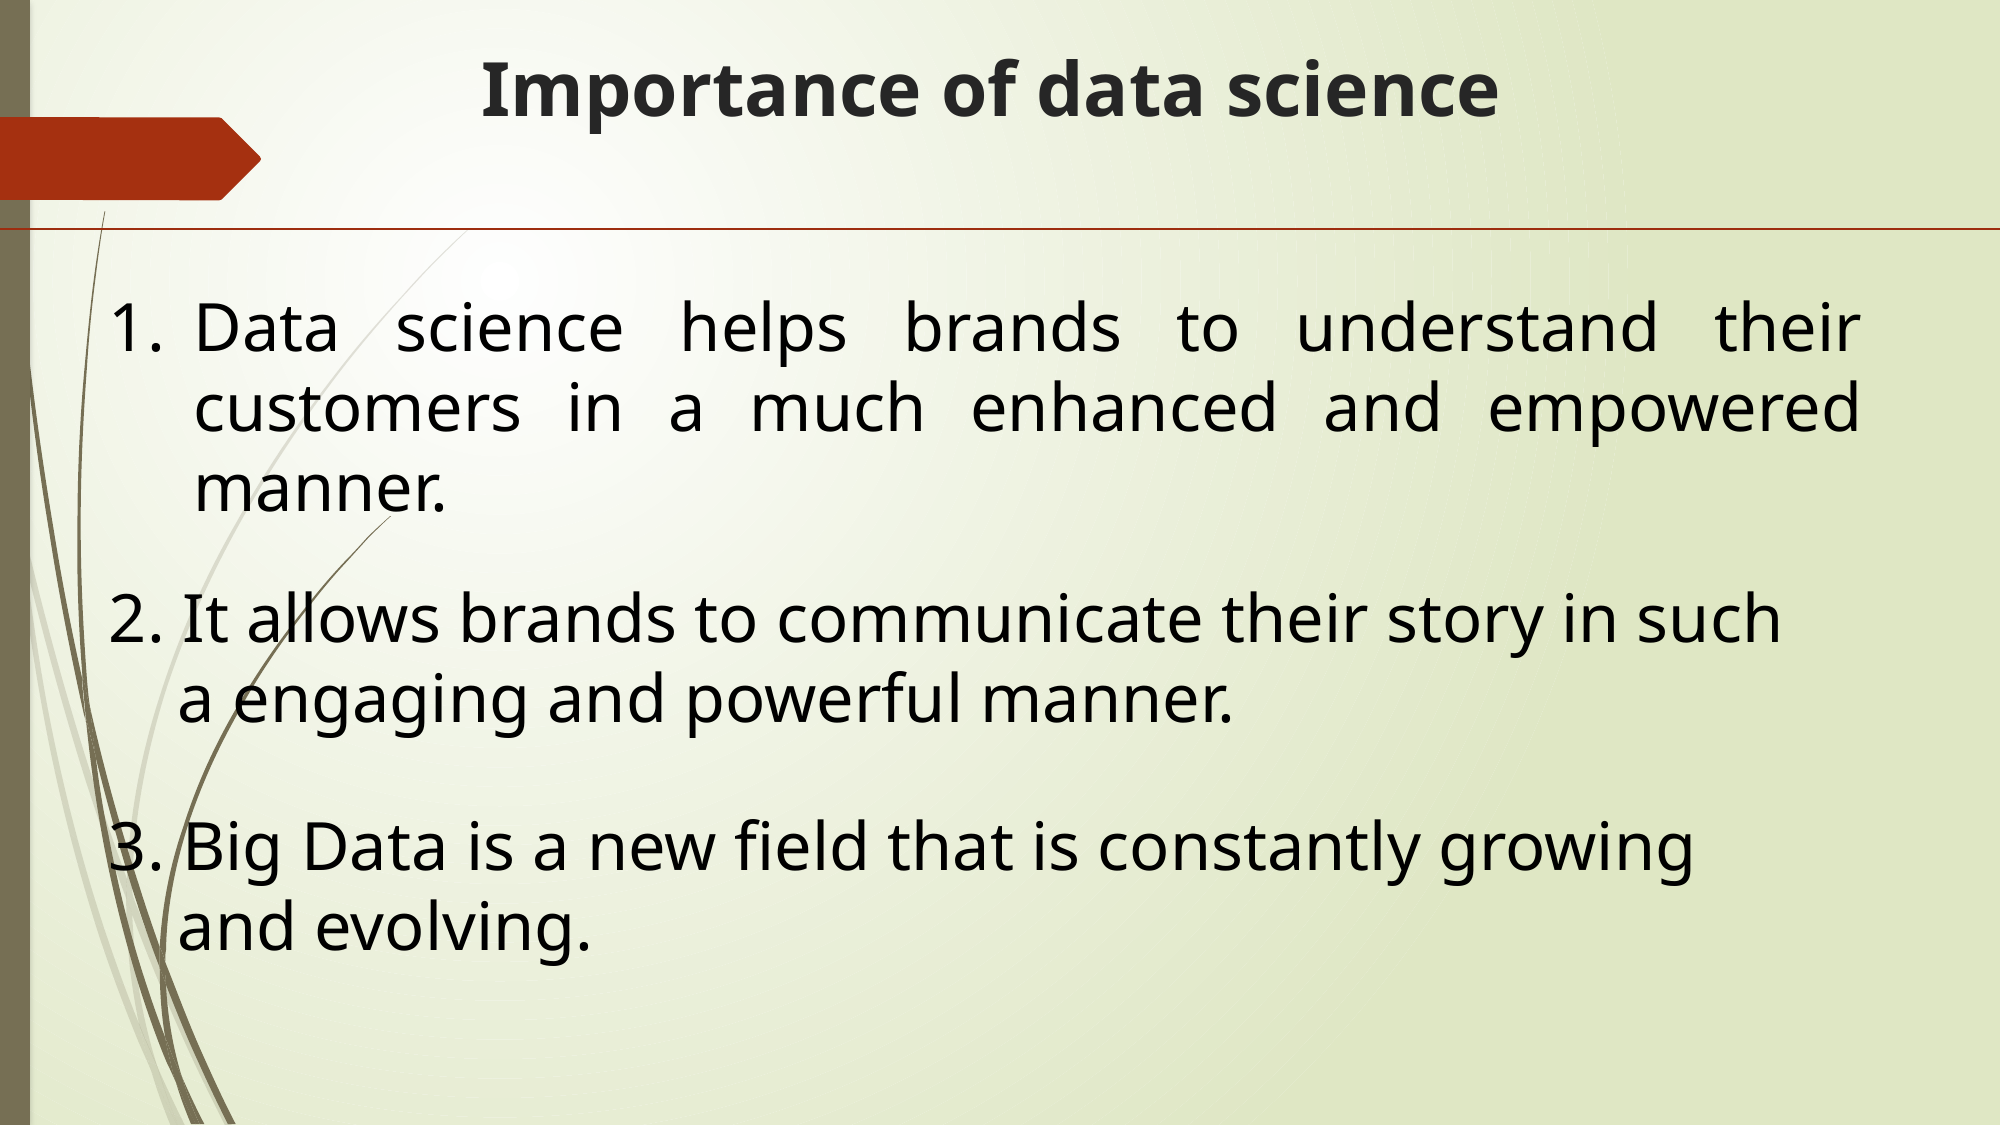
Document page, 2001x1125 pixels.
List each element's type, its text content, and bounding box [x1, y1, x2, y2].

title Importance of data science [466, 239, 1879, 247]
title Importance of data science [466, 34, 1879, 228]
text_box 2. It allows brands to communicate their story in such a engaging and powerful manner. [94, 568, 1879, 743]
text_box Data science helps brands to understand their customers in a much enhanced and empowered manner. [94, 277, 1879, 532]
text_box 3. Big Data is a new field that is constantly growing and evolving. [94, 796, 1879, 971]
